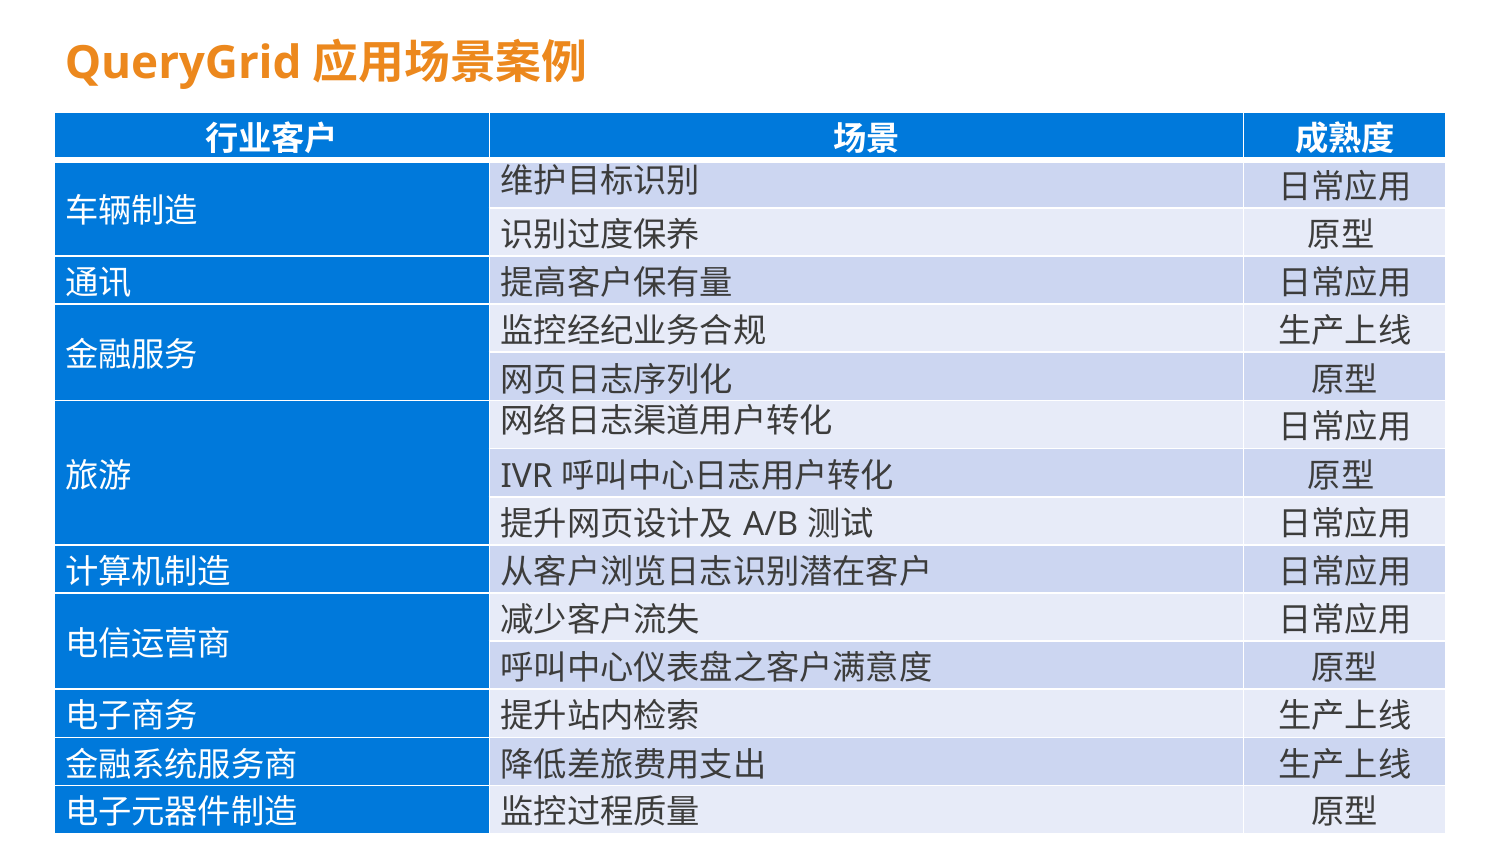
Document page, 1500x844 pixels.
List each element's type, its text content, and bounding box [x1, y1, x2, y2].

table_header 场景 [490, 113, 1243, 157]
table_cell 监控过程质量 [490, 786, 1243, 833]
table_cell 日常应用 [1244, 498, 1445, 544]
table_cell 减少客户流失 [490, 594, 1243, 640]
table_cell 原型 [1244, 449, 1445, 496]
title QueryGrid应用场景案例 [64, 28, 1415, 111]
table_cell 生产上线 [1244, 738, 1445, 785]
table_cell 通讯 [55, 257, 489, 303]
table_header 成熟度 [1244, 113, 1445, 157]
table_cell 生产上线 [1244, 690, 1445, 737]
table_cell 日常应用 [1244, 401, 1445, 448]
table_header 行业客户 [55, 113, 489, 157]
table_cell 提高客户保有量 [490, 257, 1243, 303]
table_cell 日常应用 [1244, 594, 1445, 640]
table_cell 计算机制造 [55, 546, 489, 592]
table_cell 电信运营商 [55, 594, 489, 688]
table_cell 维护目标识别 [490, 163, 1243, 207]
table_cell 旅游 [55, 401, 489, 544]
table_cell IVR呼叫中心日志用户转化 [490, 449, 1243, 496]
table_cell 降低差旅费用支出 [490, 738, 1243, 785]
table_cell 原型 [1244, 642, 1445, 688]
table_cell 原型 [1244, 353, 1445, 400]
table_cell 呼叫中心仪表盘之客户满意度 [490, 642, 1243, 688]
table_cell 网页日志序列化 [490, 353, 1243, 400]
table_cell 识别过度保养 [490, 209, 1243, 255]
table_cell 金融服务 [55, 305, 489, 400]
table_cell 日常应用 [1244, 163, 1445, 207]
table_cell 电子商务 [55, 690, 489, 737]
table_cell 日常应用 [1244, 546, 1445, 592]
table_cell 车辆制造 [55, 163, 489, 255]
table_cell 从客户浏览日志识别潜在客户 [490, 546, 1243, 592]
table_cell 日常应用 [1244, 257, 1445, 303]
table_cell 金融系统服务商 [55, 738, 489, 785]
table_cell 原型 [1244, 209, 1445, 255]
table_cell 电子元器件制造 [55, 786, 489, 833]
table_cell 提升网页设计及A/B测试 [490, 498, 1243, 544]
table_cell 原型 [1244, 786, 1445, 833]
table_cell 提升站内检索 [490, 690, 1243, 737]
table_cell 生产上线 [1244, 305, 1445, 351]
table_cell 监控经纪业务合规 [490, 305, 1243, 351]
table_cell 网络日志渠道用户转化 [490, 401, 1243, 448]
